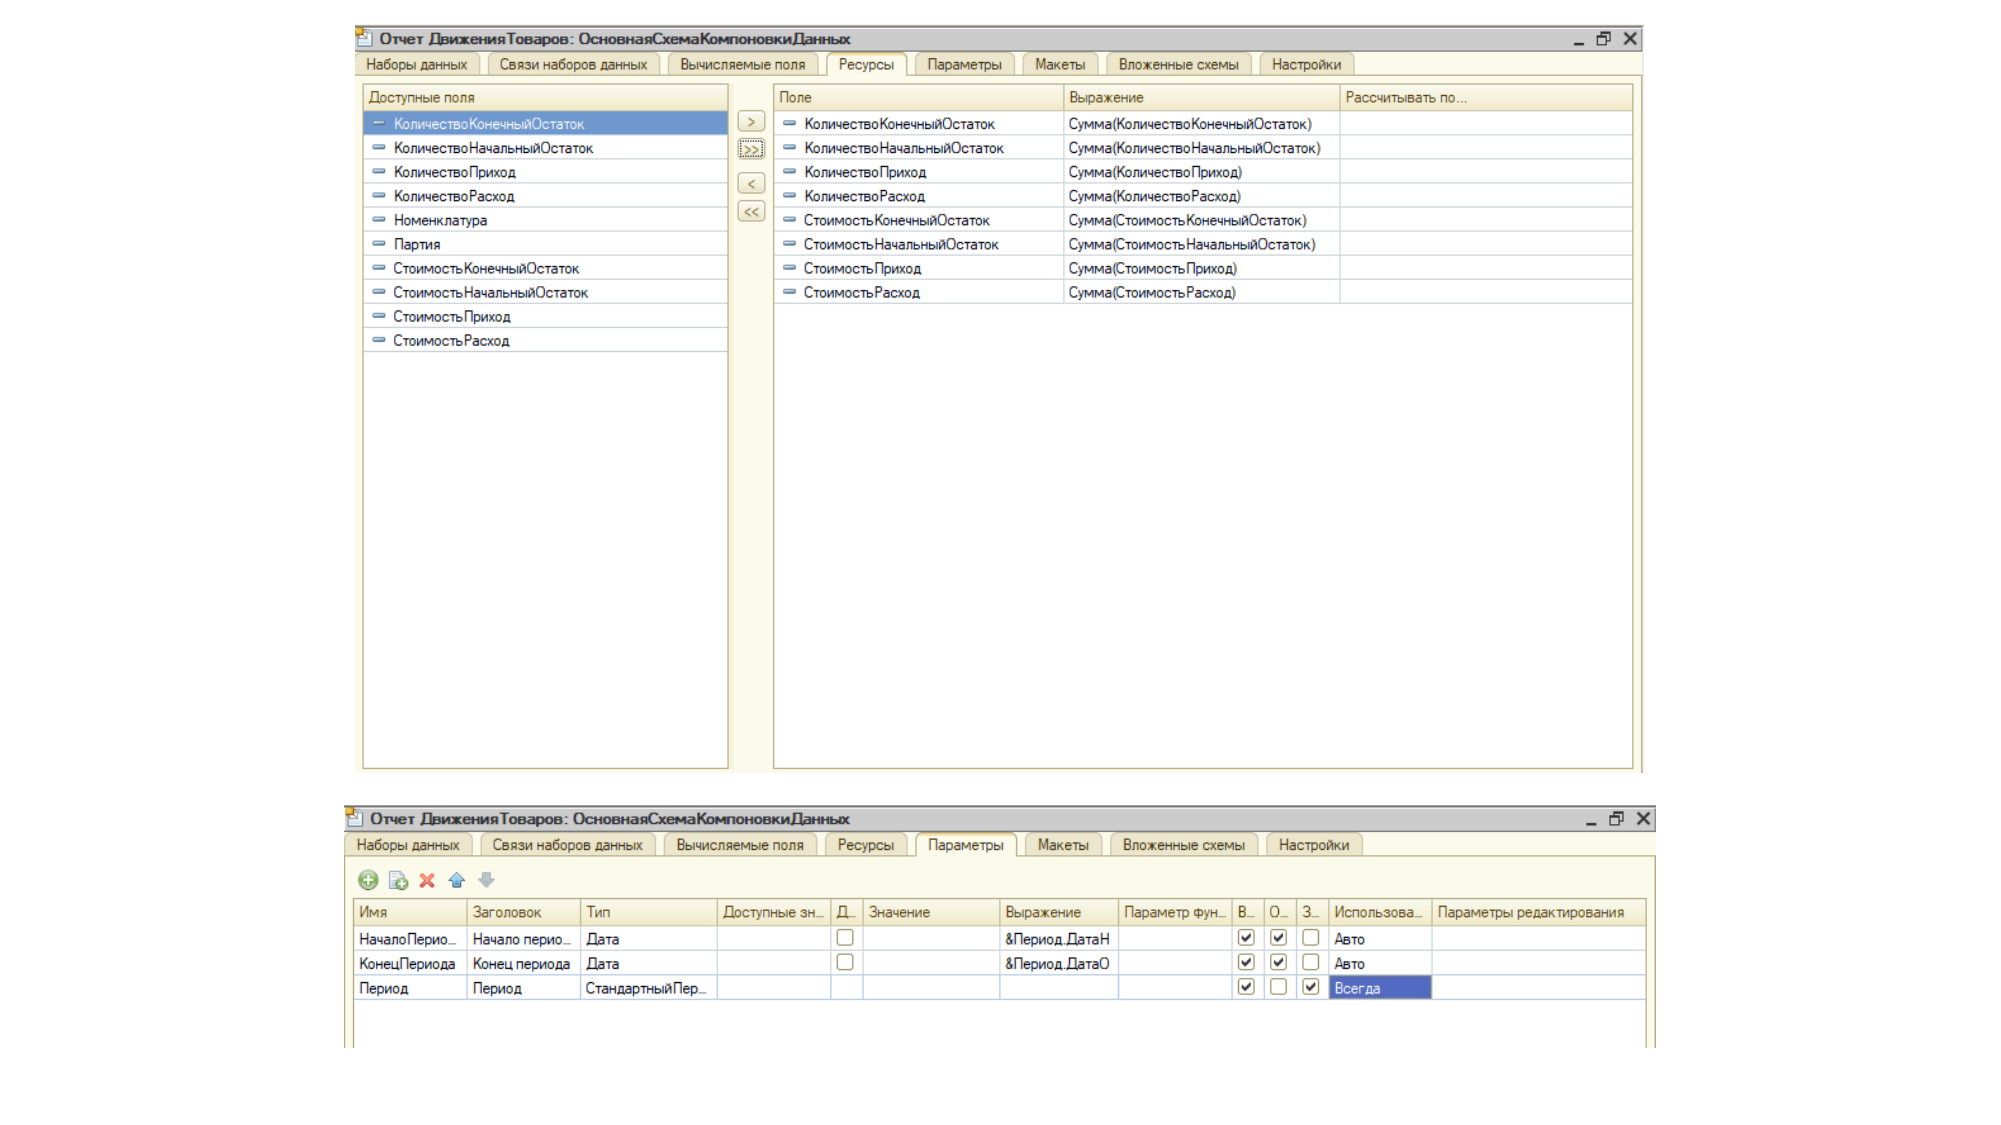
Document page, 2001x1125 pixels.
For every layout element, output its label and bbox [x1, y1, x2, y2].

picture [355, 24, 1645, 773]
picture [344, 805, 1656, 1048]
